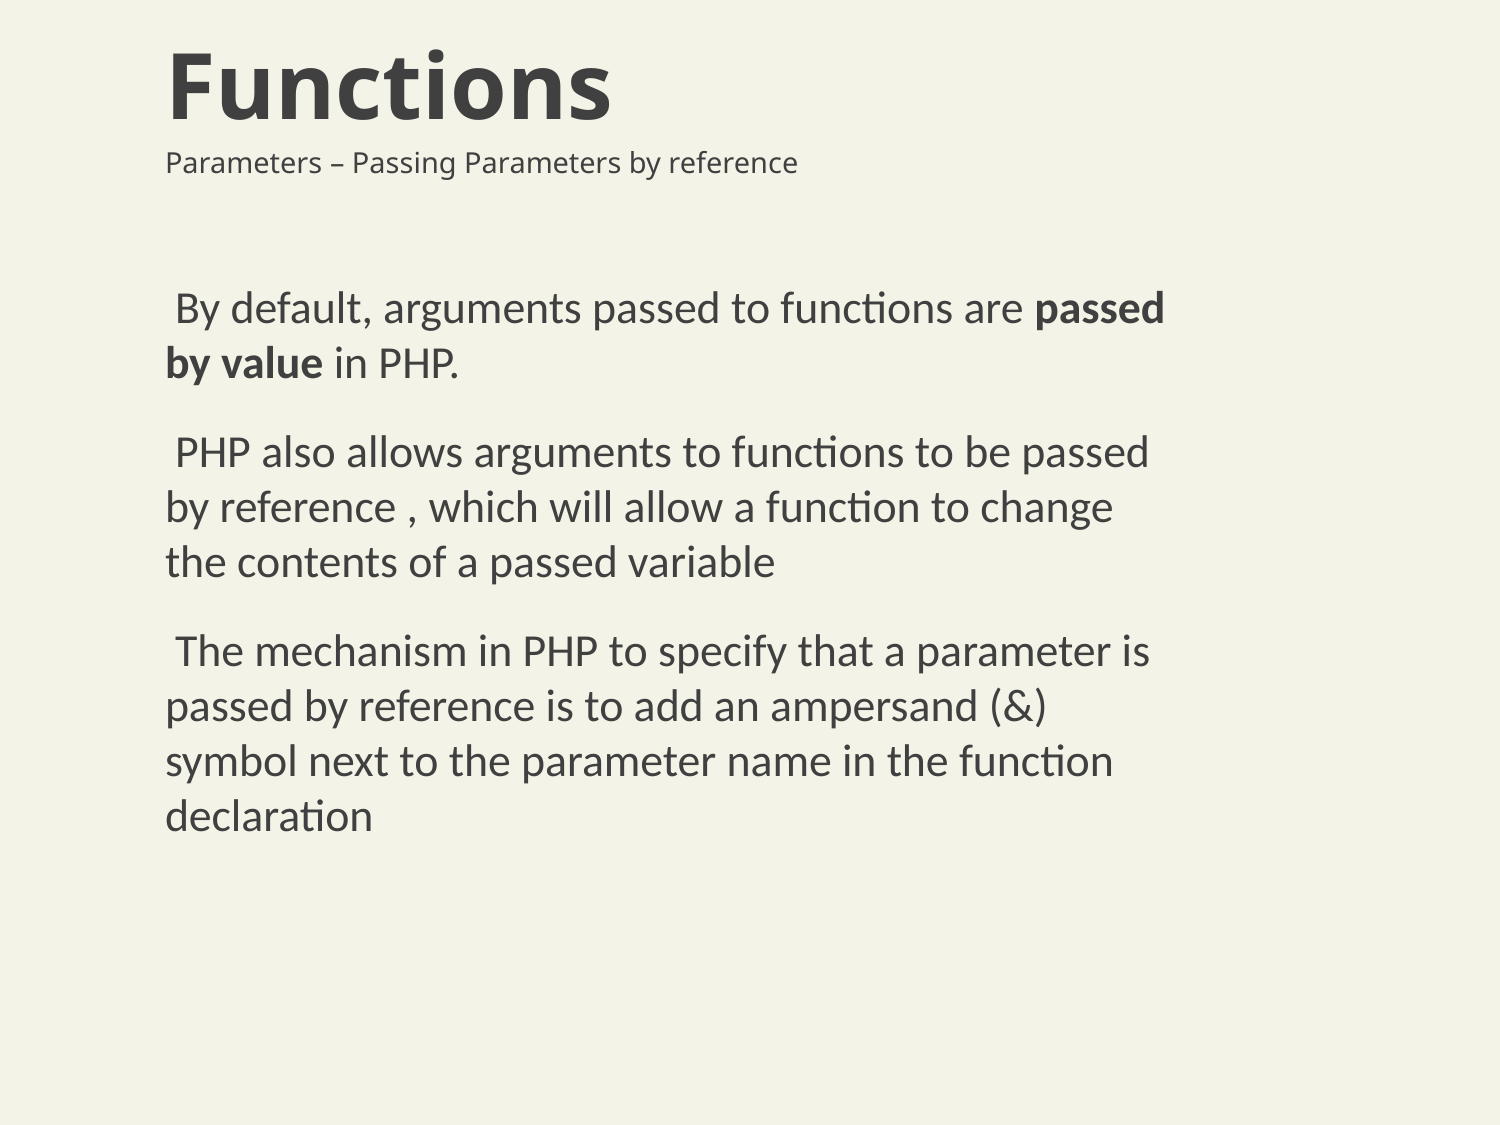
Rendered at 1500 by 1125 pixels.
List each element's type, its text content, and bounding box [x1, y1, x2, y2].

list By default, arguments passed to functions are passed by value in PHP. PHP also allows arguments to functions to be passed by reference , which will allow a function to change the contents of a passed variable The mechanism in PHP to specify that a parameter is passed by reference is to add an ampersand (&) symbol next to the parameter name in the function declaration [150, 270, 1200, 1013]
title Functions [150, 20, 1425, 188]
list Parameters – Passing Parameters by reference [150, 137, 1200, 188]
